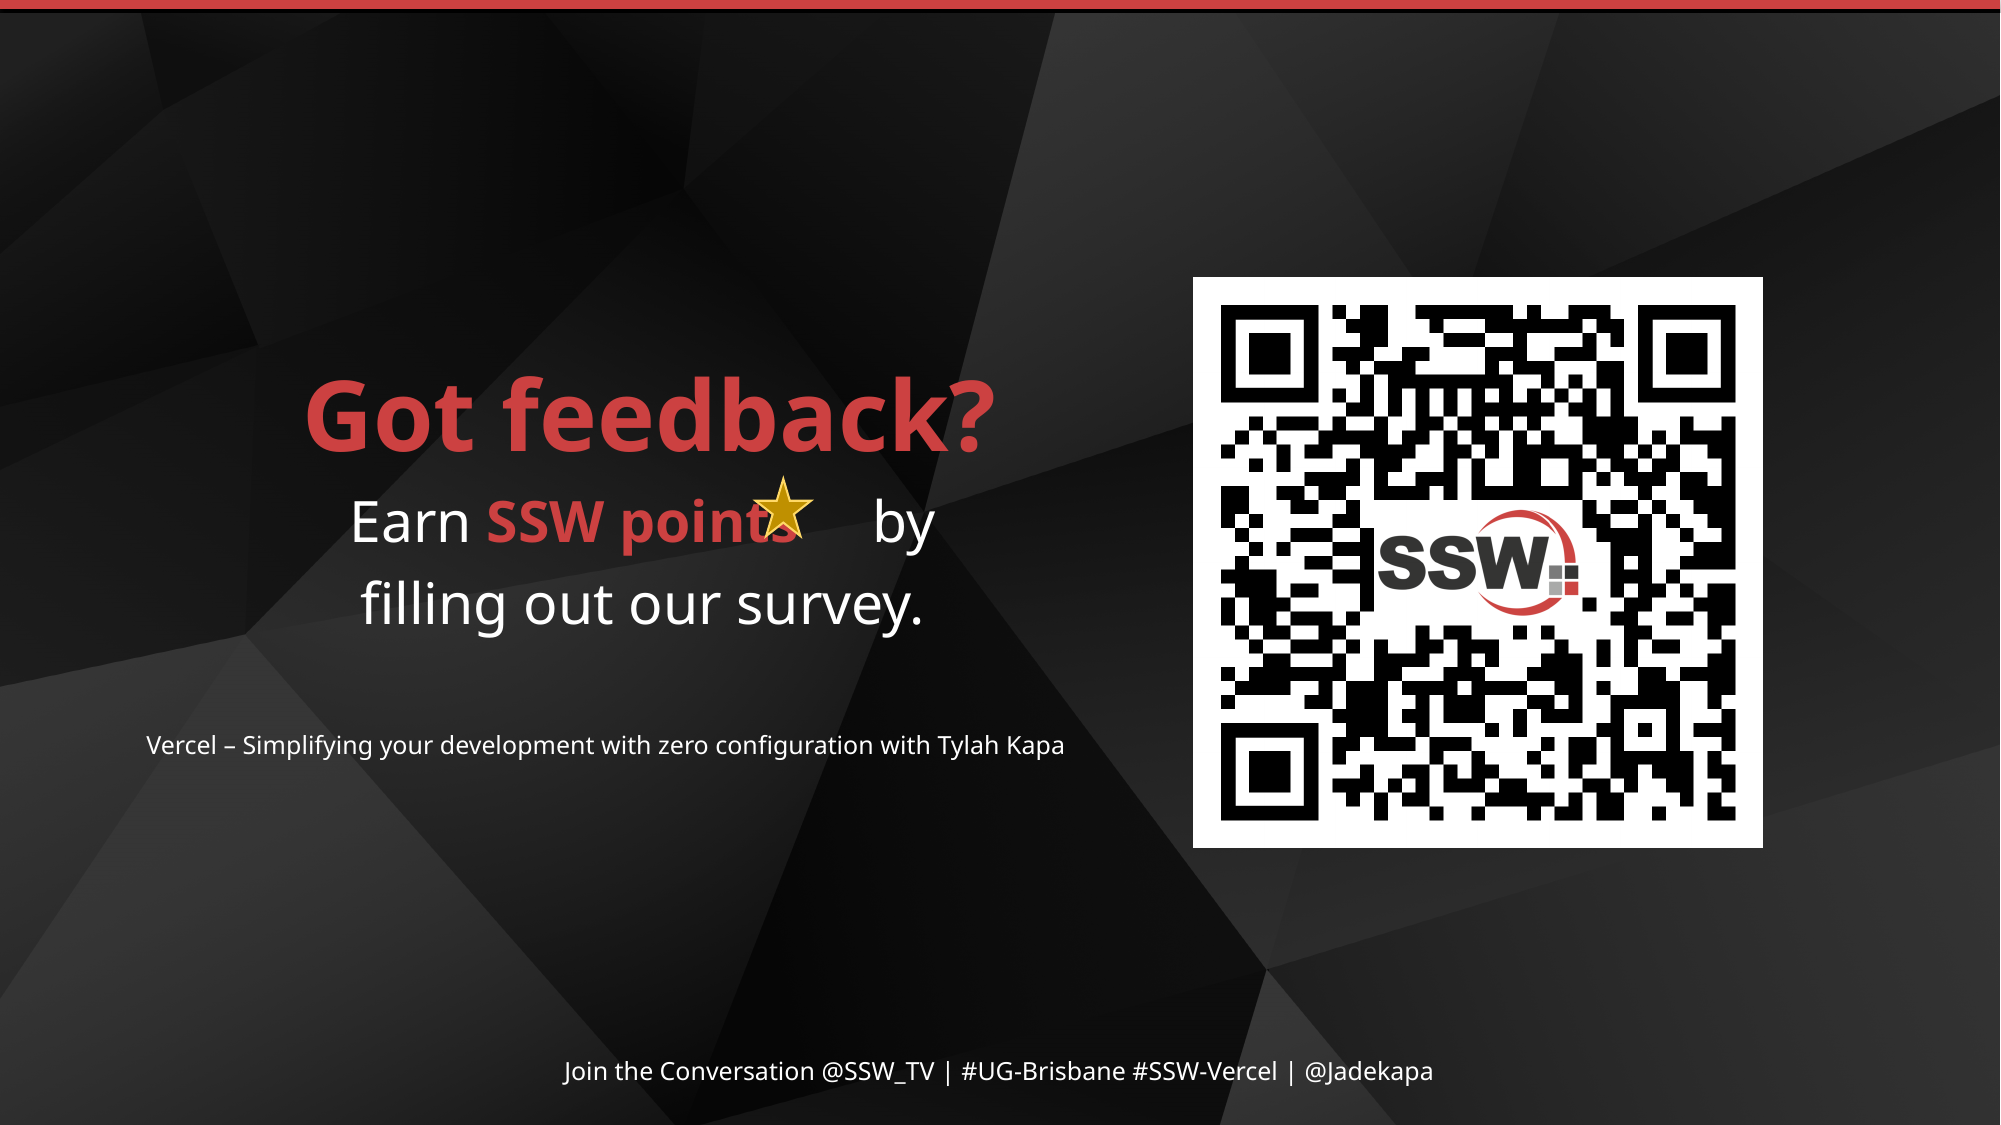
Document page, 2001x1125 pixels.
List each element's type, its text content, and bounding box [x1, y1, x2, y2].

text_box Vercel – Simplifying your development with zero configuration with Tylah Kapa [100, 714, 1113, 775]
text_box [752, 475, 814, 539]
picture [0, 13, 2000, 1125]
text_box Got feedback? Earn SSW points by filling out our survey. [287, 322, 926, 644]
footer Join the Conversation @SSW_TV | #UG-Brisbane #SSW-Vercel | @Jadekapa [123, 1042, 1877, 1103]
